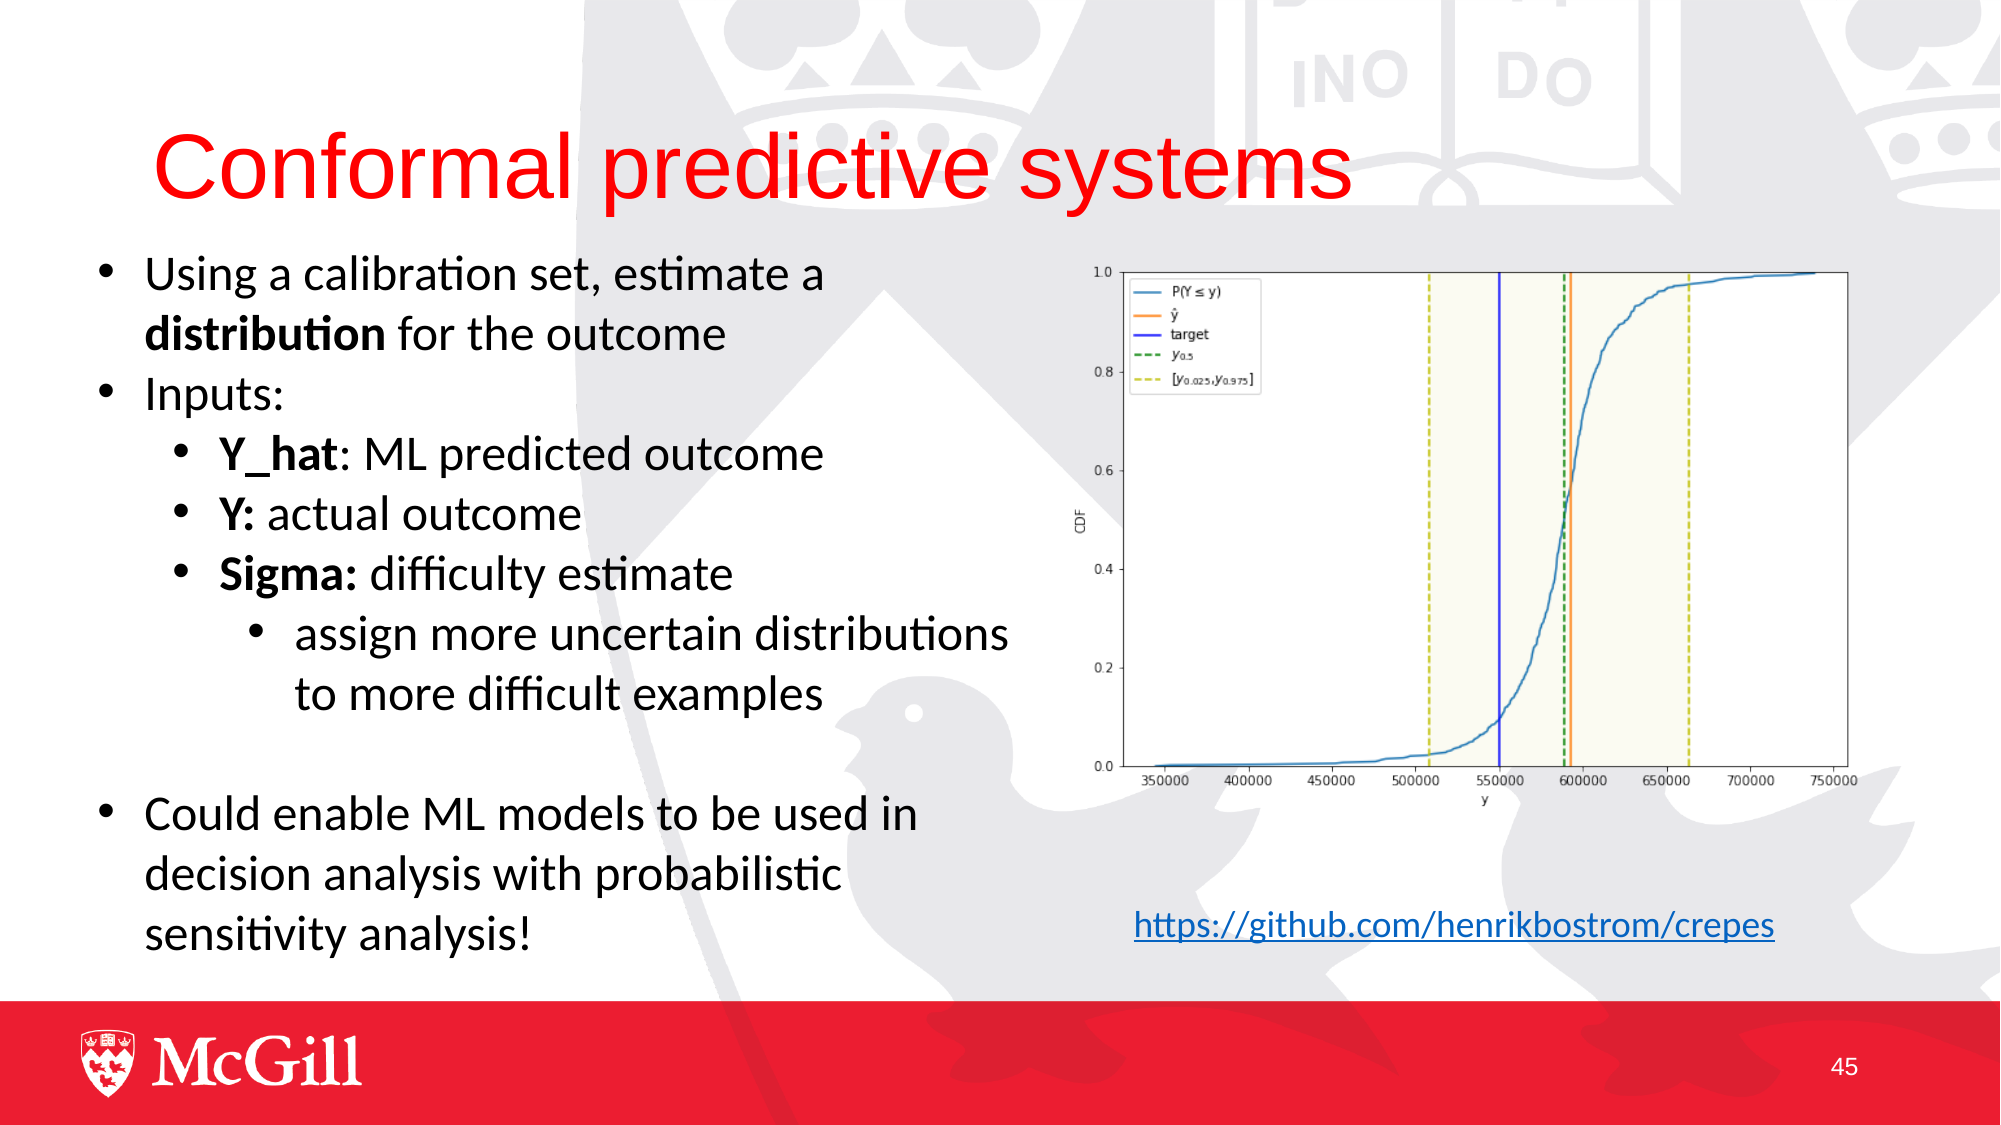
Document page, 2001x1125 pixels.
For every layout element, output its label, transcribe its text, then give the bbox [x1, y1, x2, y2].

title Conformal predictive systems [137, 59, 1863, 232]
text_box https://github.com/henrikbostrom/crepes [1118, 892, 1836, 952]
picture [0, 0, 2000, 1125]
slide_number 45 [1766, 1035, 1874, 1096]
text_box Using a calibration set, estimate a distribution for the outcome Inputs: Y_hat: ML predicted outcome Y: actual outcome Sigma: difficulty estimate assign more uncertain distributions to more difficult examples Could enable ML models to be used in decision analysis with probabilistic sensitivity analysis! [82, 232, 1072, 968]
